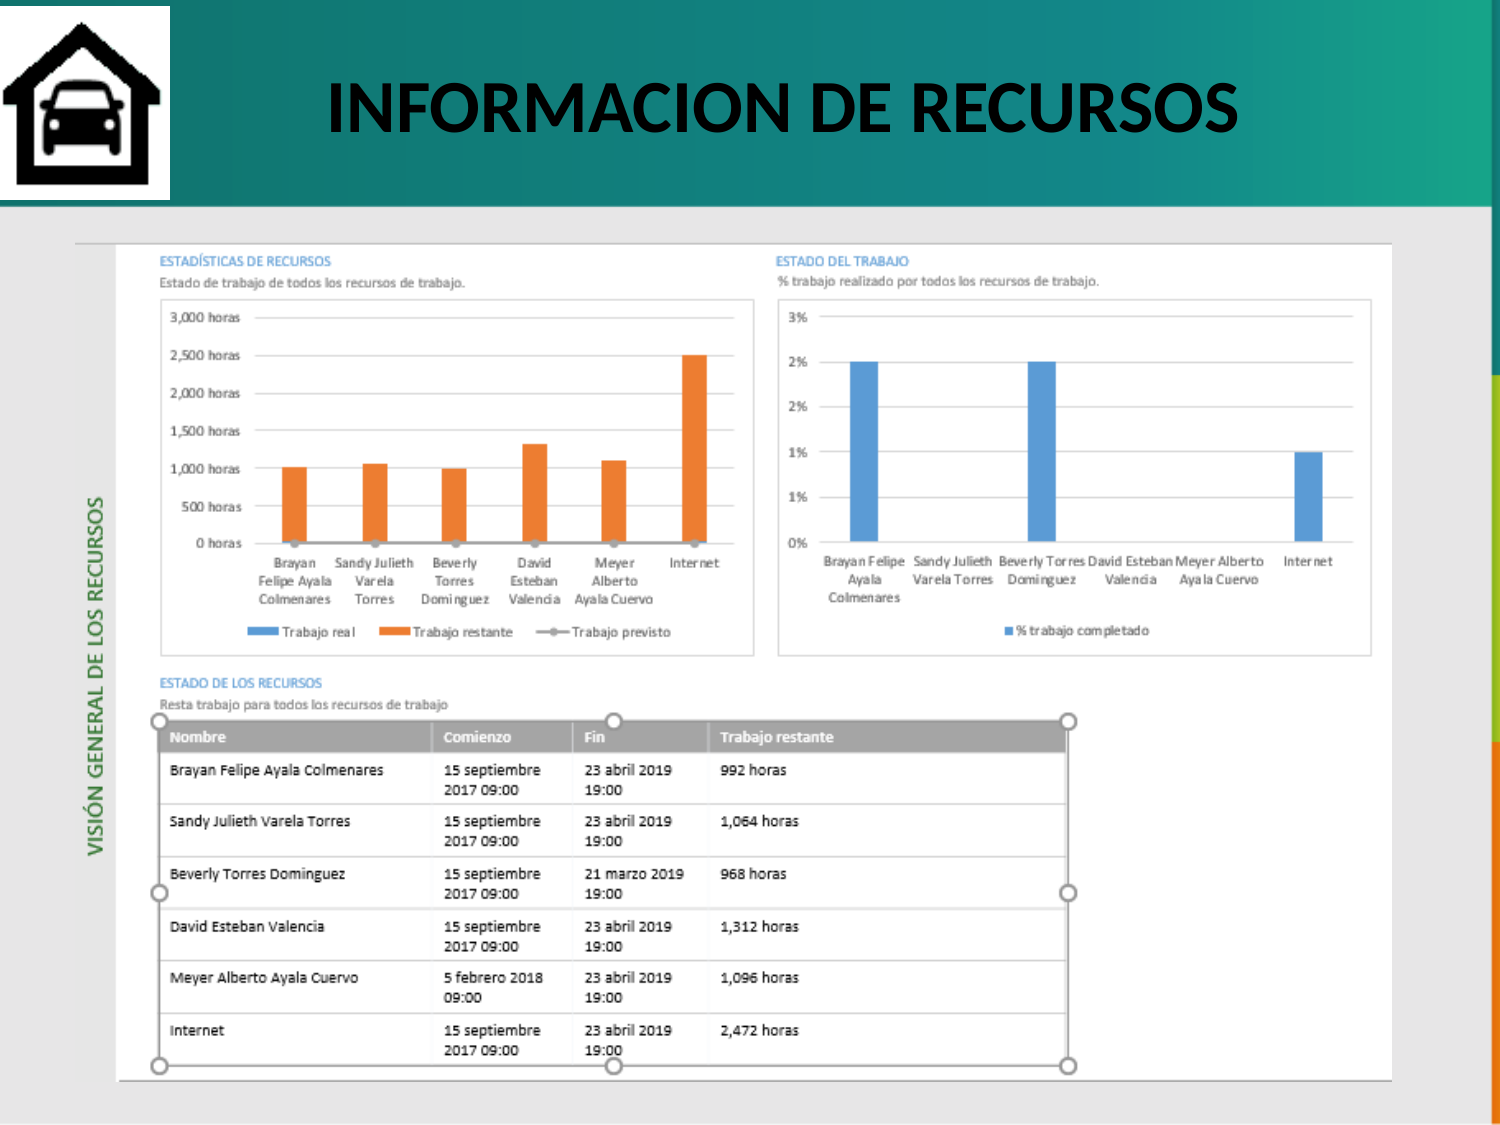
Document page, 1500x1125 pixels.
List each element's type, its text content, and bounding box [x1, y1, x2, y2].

text_box INFORMACION DE RECURSOS [294, 44, 1260, 160]
picture [0, 0, 1500, 1125]
